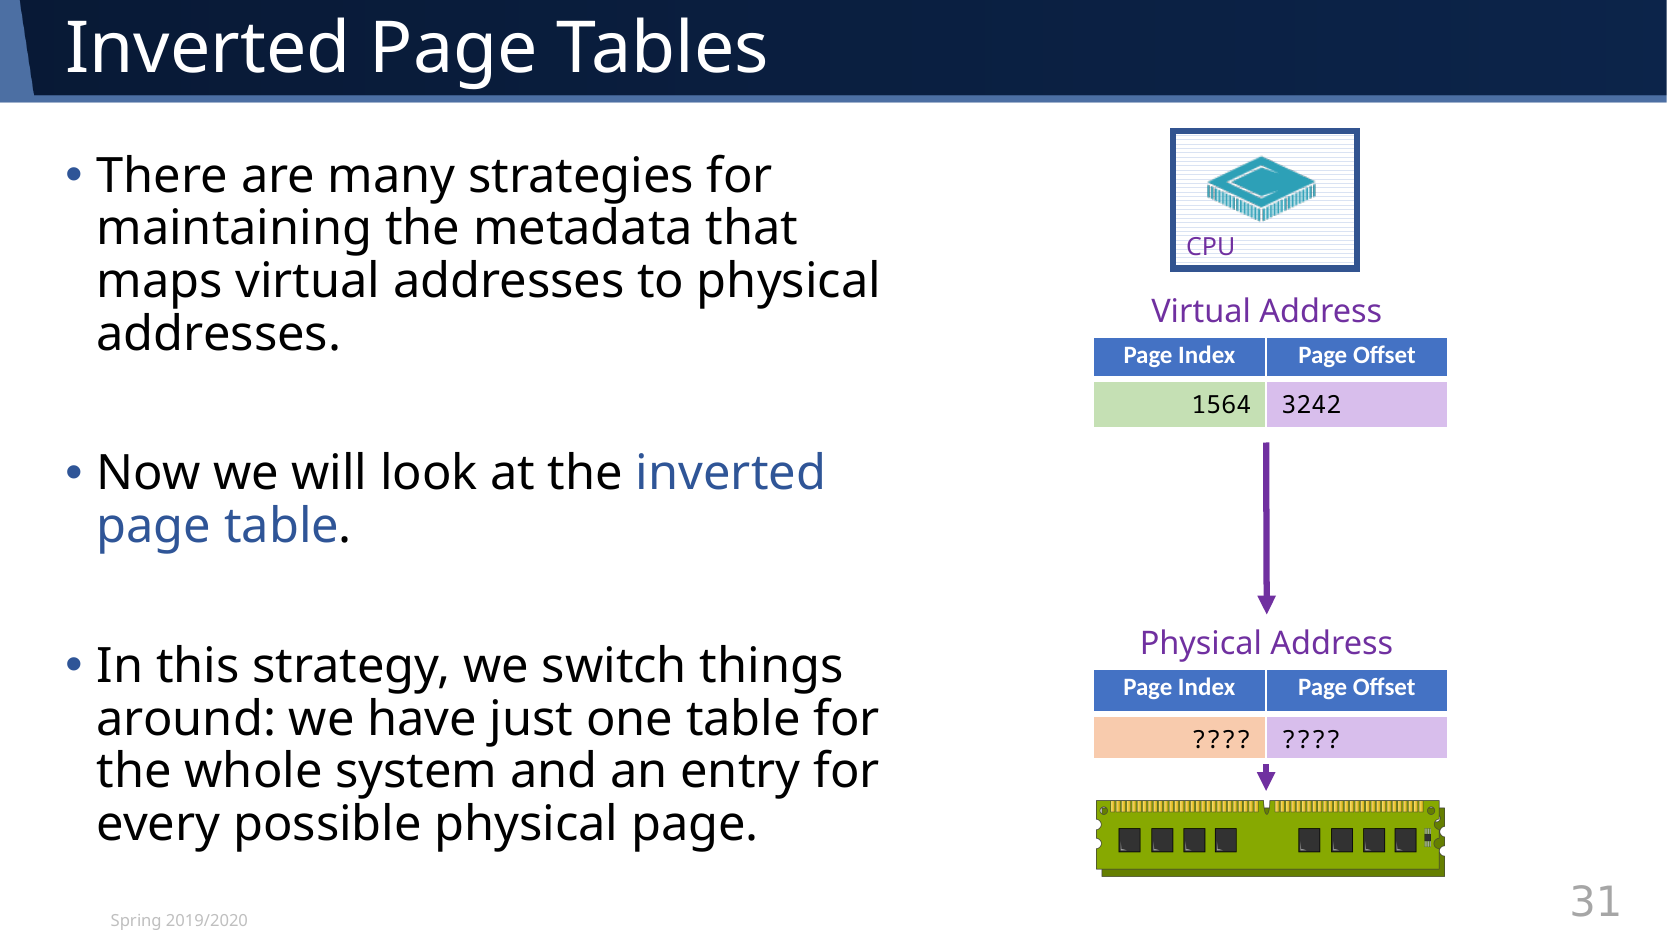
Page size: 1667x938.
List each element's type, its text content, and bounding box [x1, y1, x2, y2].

text_box [1172, 130, 1358, 270]
text_box [1272, 709, 1451, 765]
text_box [1088, 709, 1267, 765]
list There are many strategies for maintaining the metadata that maps virtual addresses to physical addresses. Now we will look at the inverted page table. In this strategy, we switch things around: we have just one table for the whole system and an entry for every possible physical page. [50, 142, 943, 907]
title Inverted Page Tables [50, 3, 1667, 97]
text_box [1088, 375, 1274, 431]
footer Spring 2019/2020 [0, 906, 360, 937]
text_box CPU [1158, 222, 1264, 268]
table_header Page Index [1094, 338, 1265, 375]
table_cell ???? [1267, 717, 1447, 758]
picture [0, 0, 1667, 938]
text_box Physical Address [1092, 614, 1441, 668]
text_box Virtual Address [1092, 282, 1442, 337]
table_header Page Offset [1267, 338, 1447, 375]
table_header Page Offset [1267, 670, 1447, 711]
text_box [1274, 375, 1449, 431]
table_header Page Index [1094, 670, 1265, 709]
